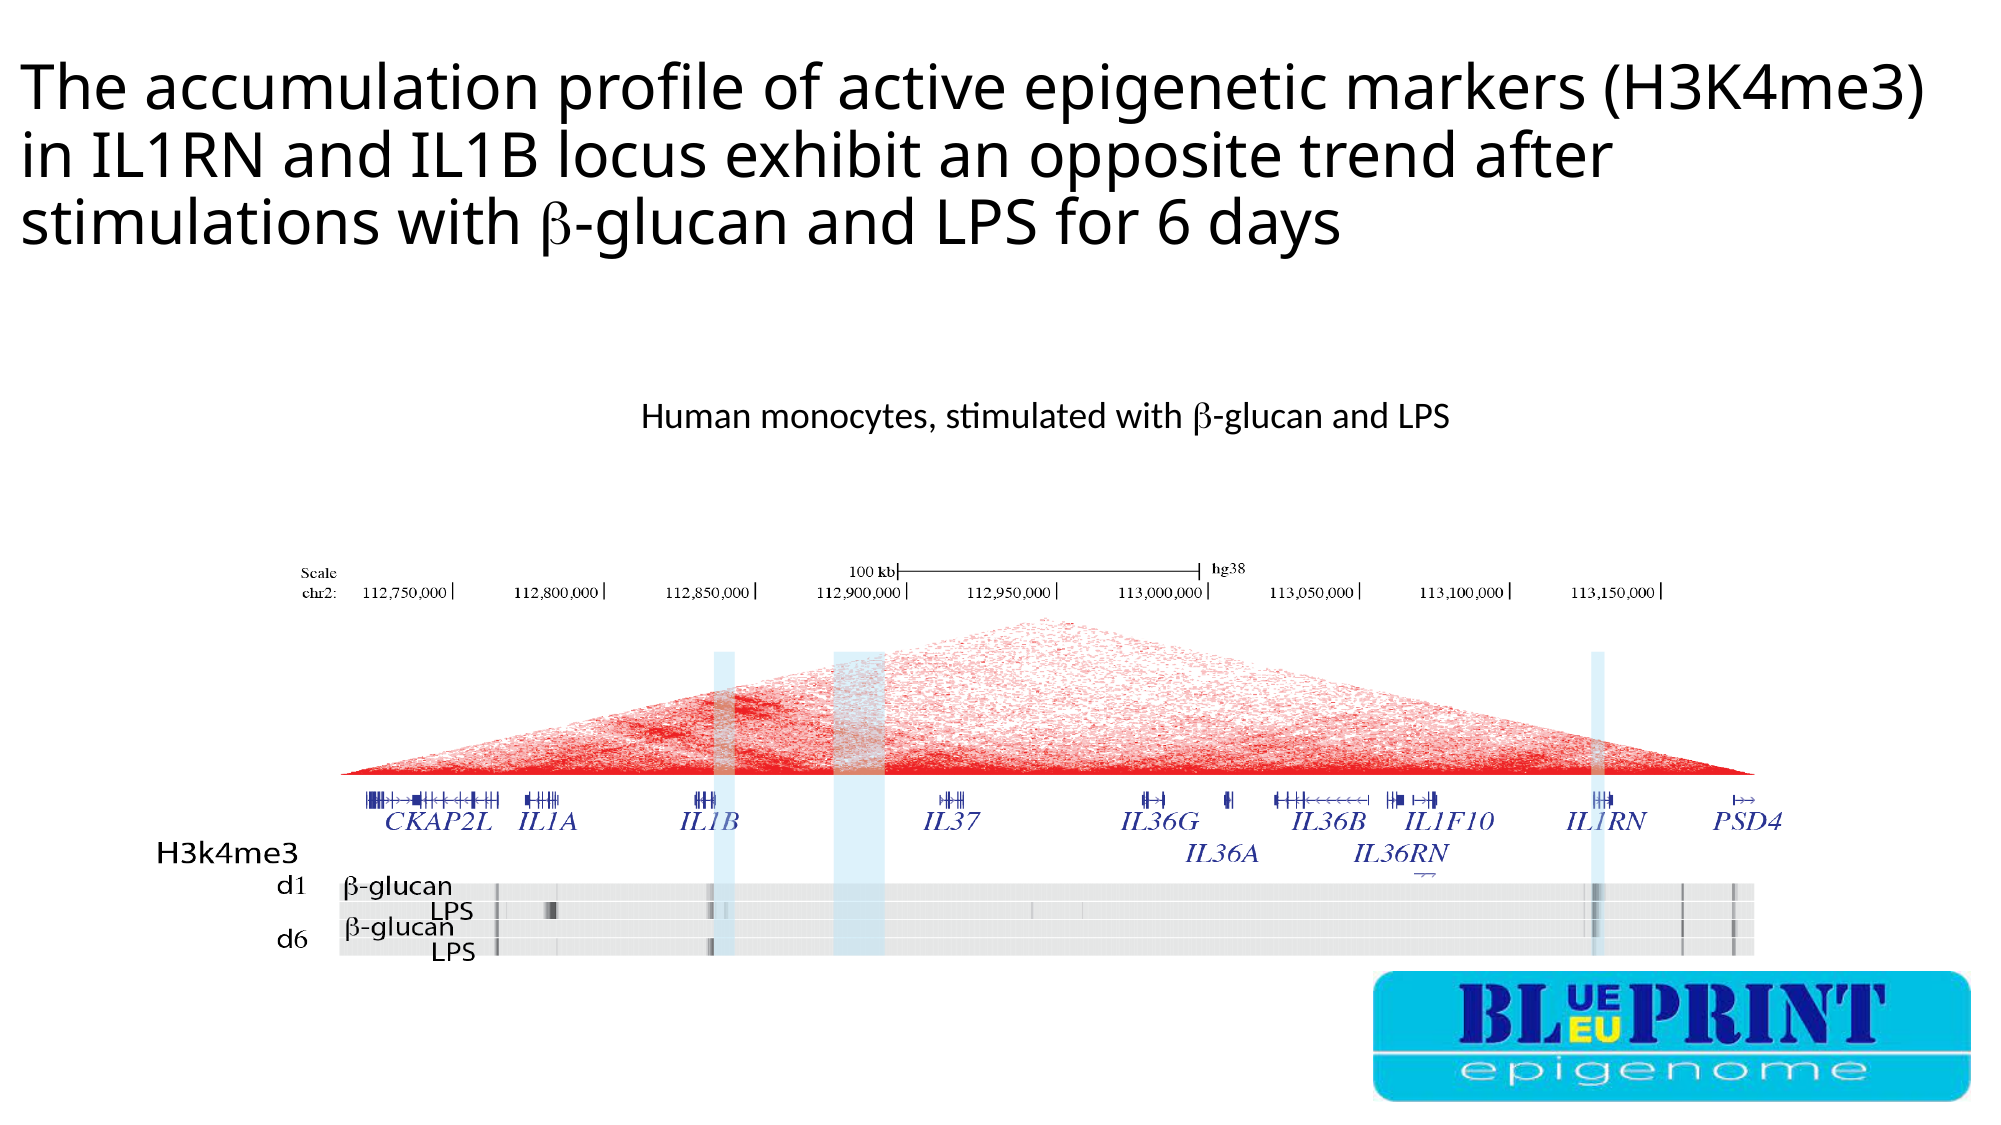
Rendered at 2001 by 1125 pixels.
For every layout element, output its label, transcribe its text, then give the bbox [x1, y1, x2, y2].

title The accumulation profile of active epigenetic markers (H3K4me3) in IL1RN and IL1B locus exhibit an opposite trend after stimulations with b-glucan and LPS for 6 days [5, 48, 2000, 266]
picture [109, 514, 1971, 1102]
text_box Human monocytes, stimulated with b-glucan and LPS [626, 383, 1466, 444]
